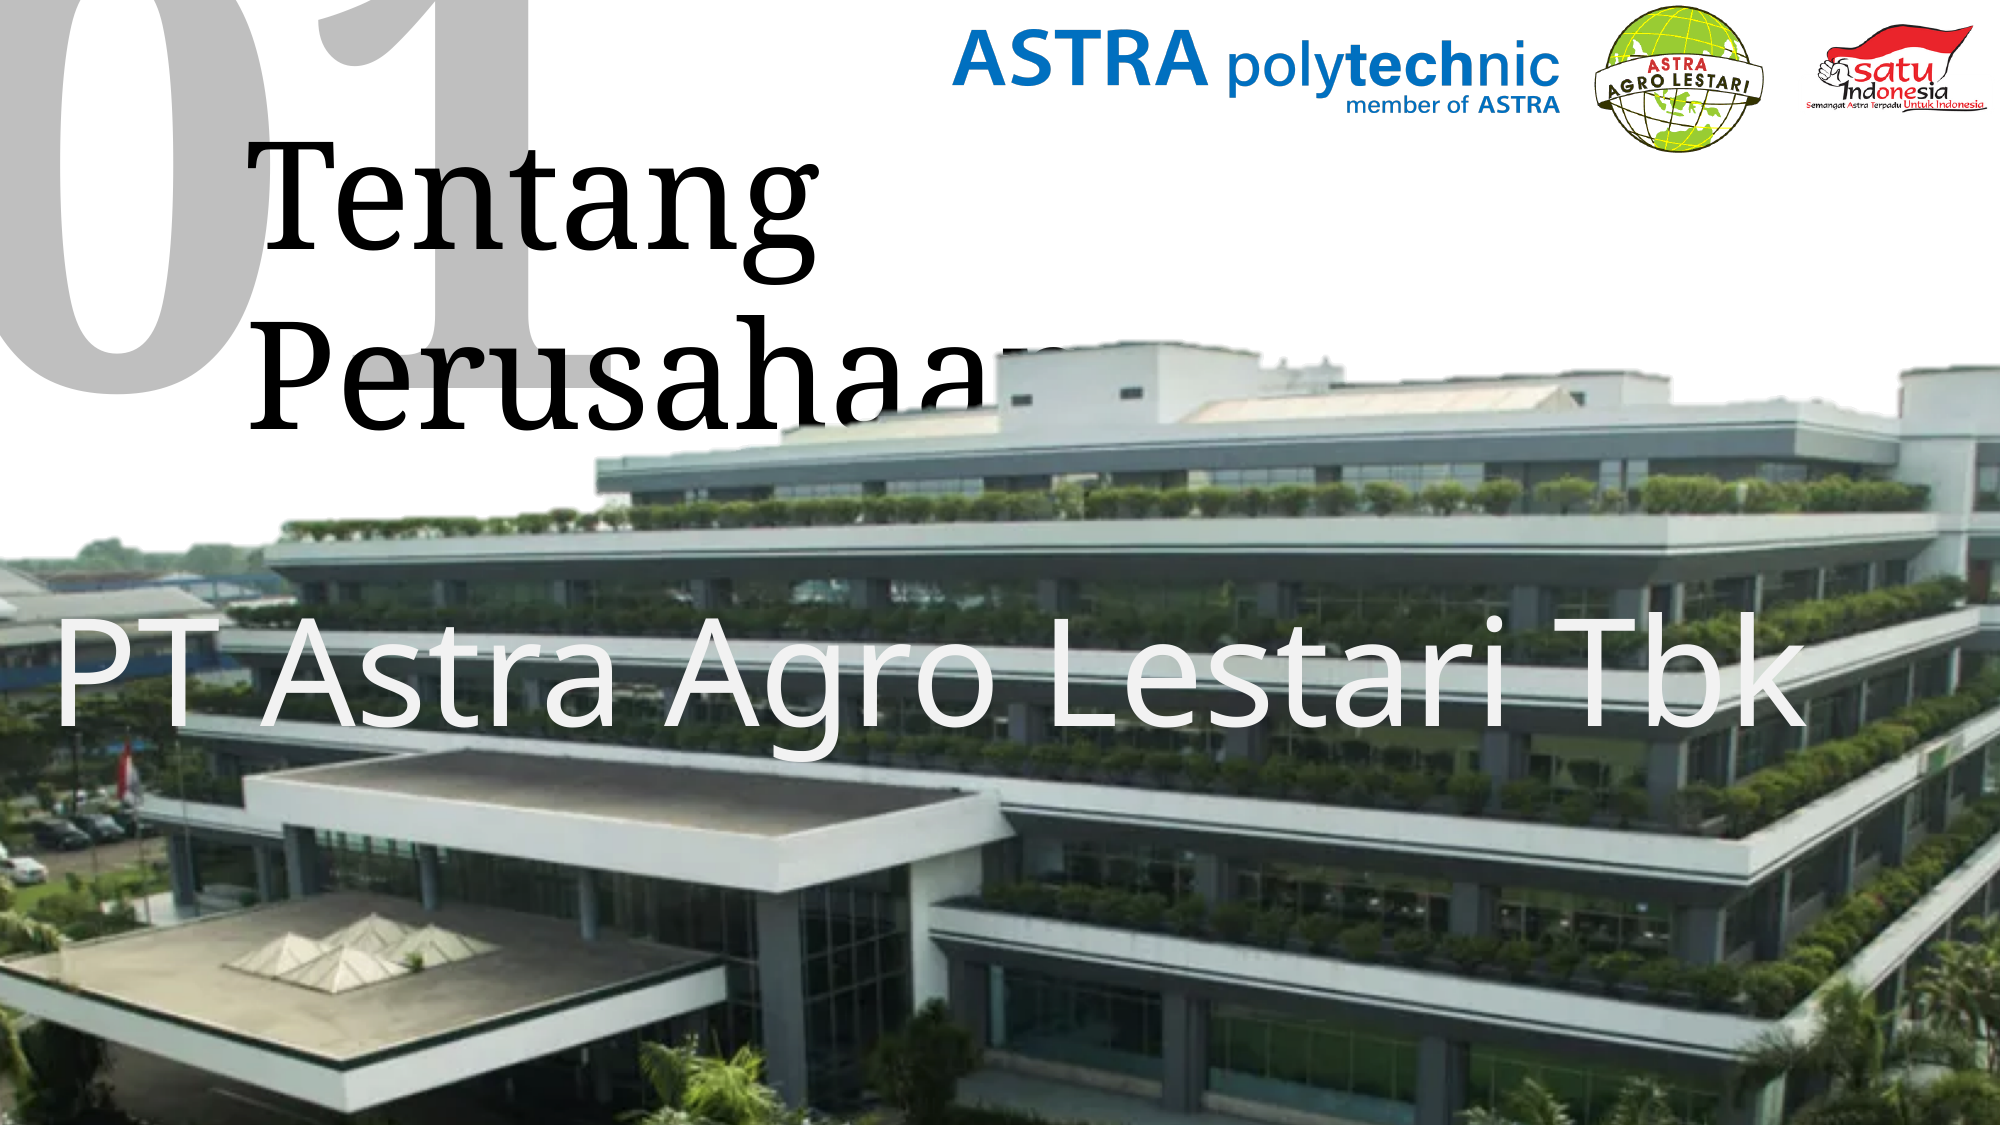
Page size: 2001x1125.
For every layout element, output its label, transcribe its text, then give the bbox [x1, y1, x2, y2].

picture [0, 261, 2000, 1125]
picture [1594, 5, 1764, 153]
text_box [952, 29, 1560, 113]
text_box 01 [0, 0, 814, 261]
text_box [1779, 13, 2000, 124]
text_box Tentang Perusahaan [230, 91, 1138, 261]
